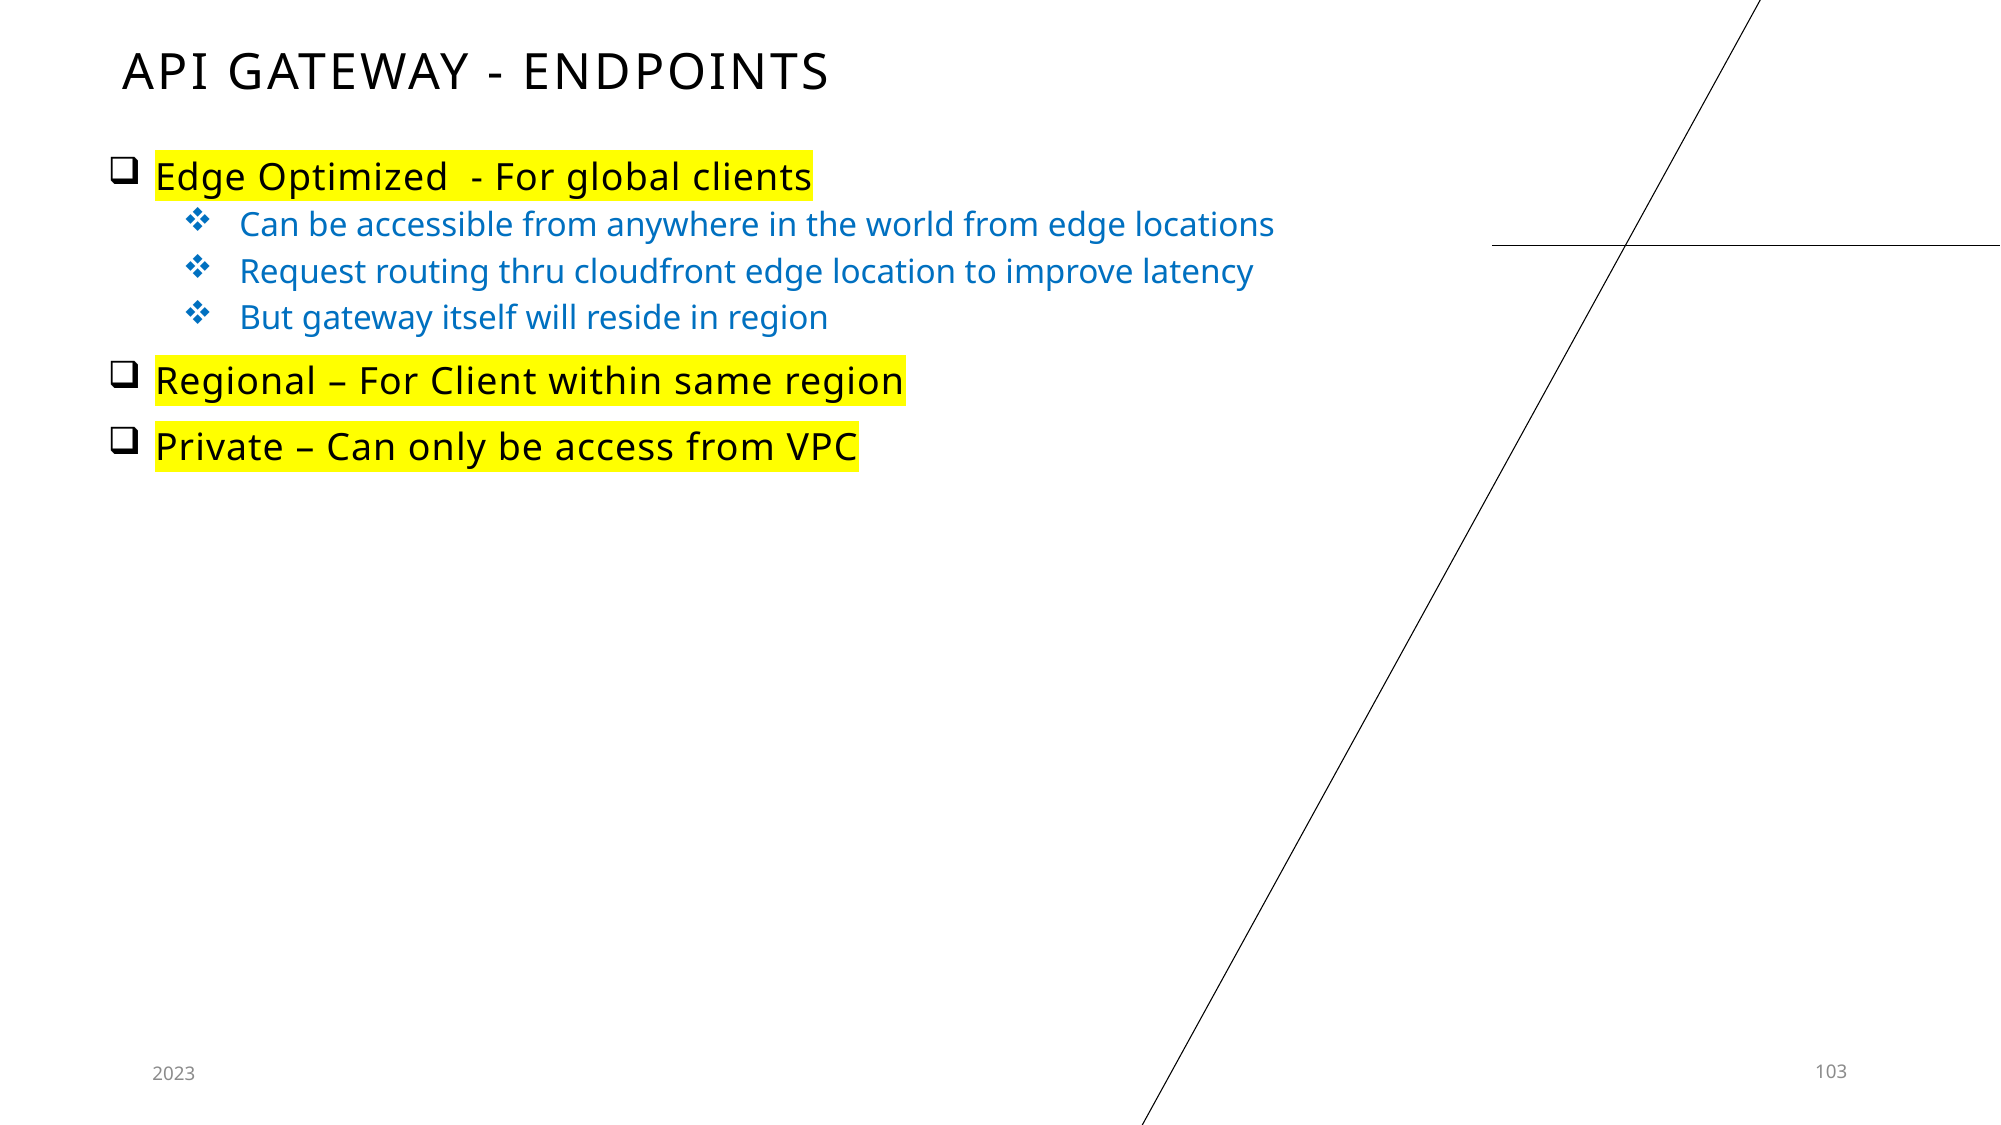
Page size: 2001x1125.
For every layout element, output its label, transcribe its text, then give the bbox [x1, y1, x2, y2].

list Edge Optimized - For global clients Can be accessible from anywhere in the world from edge locations Request routing thru cloudfront edge location to improve latency But gateway itself will reside in region Regional – For Client within same region Private – Can only be access from VPC [93, 145, 1848, 945]
slide_number 103 [1412, 1042, 1863, 1103]
title API Gateway - Endpoints [108, 23, 1445, 108]
slide_number 2023 [137, 1042, 338, 1103]
